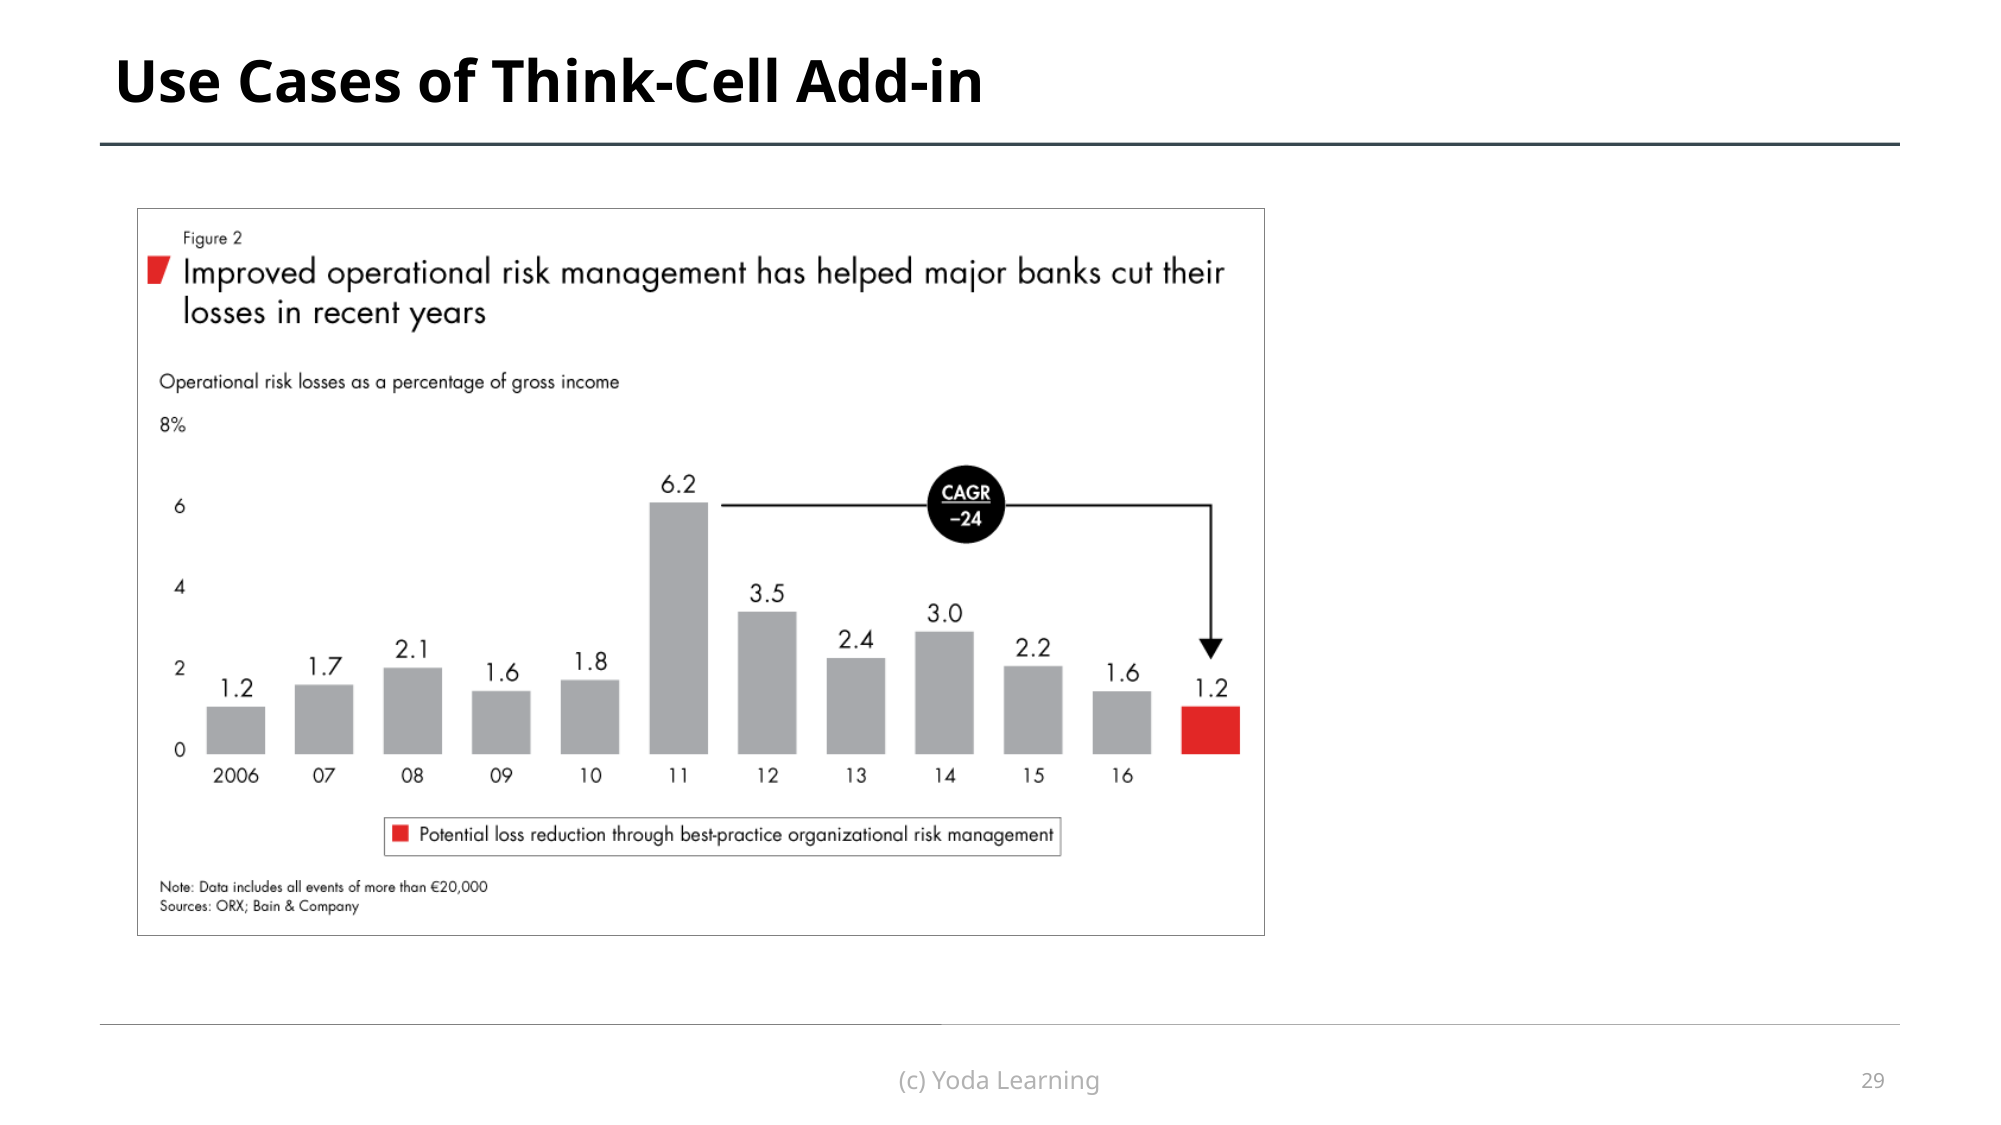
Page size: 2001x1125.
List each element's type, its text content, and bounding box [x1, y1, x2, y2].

footer (c) Yoda Learning [662, 1061, 1338, 1103]
title Use Cases of Think-Cell Add-in [99, 33, 1900, 135]
slide_number 29 [1450, 1061, 1900, 1103]
picture [137, 208, 1265, 936]
